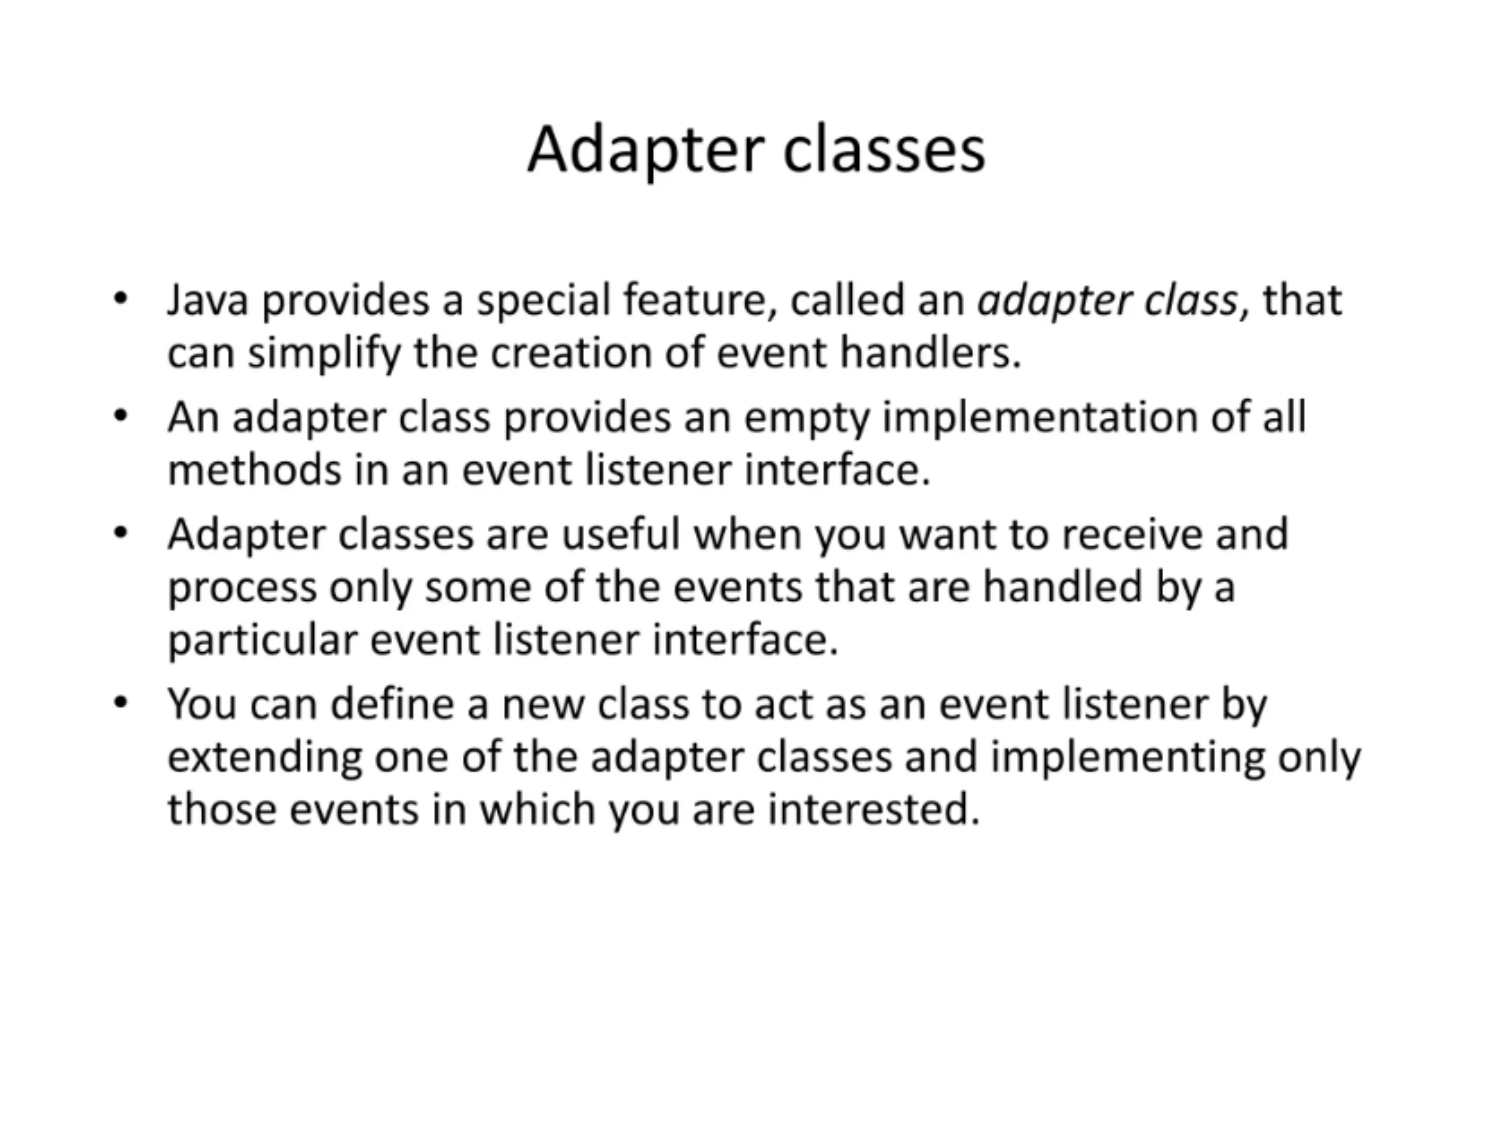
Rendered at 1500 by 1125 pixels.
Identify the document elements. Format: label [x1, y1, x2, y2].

list [37, 87, 1500, 1000]
